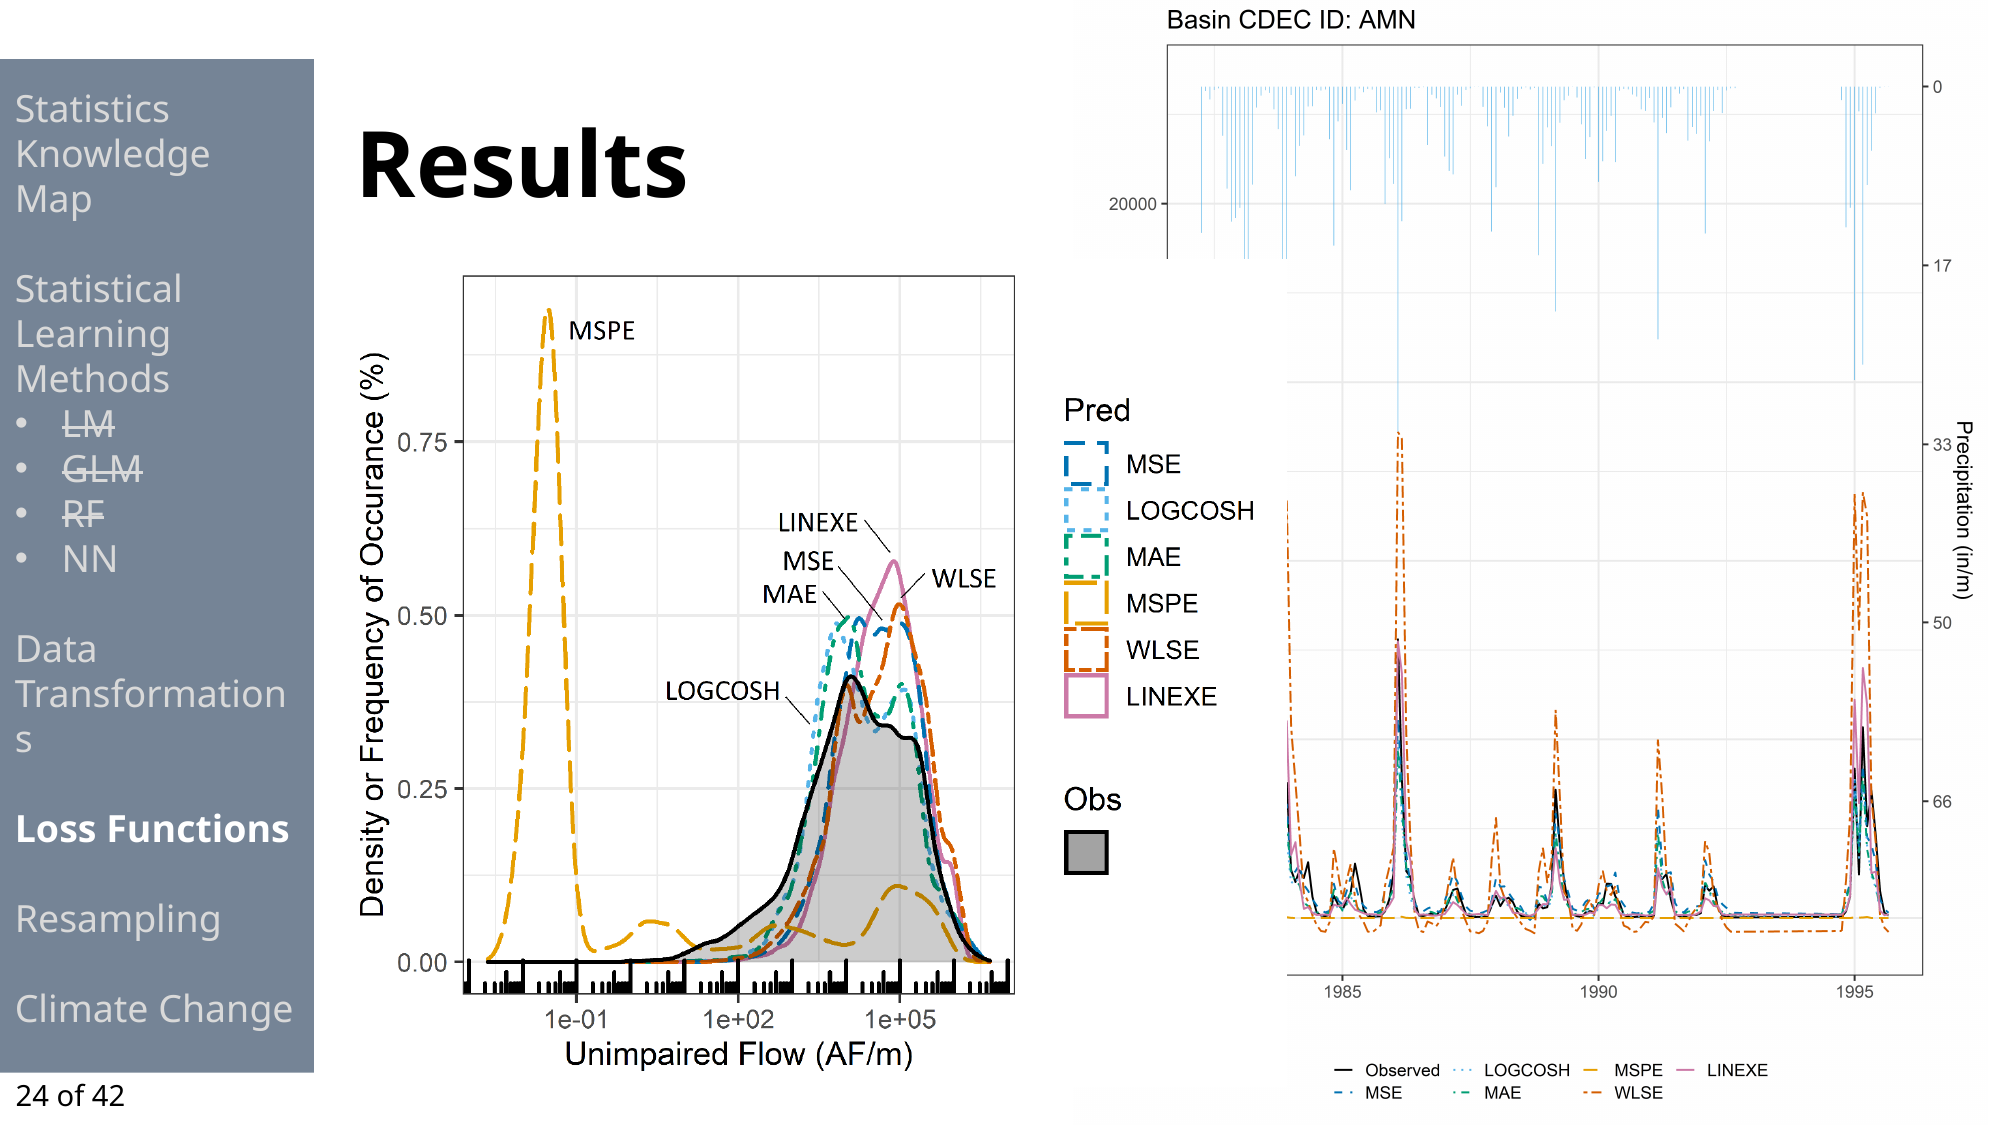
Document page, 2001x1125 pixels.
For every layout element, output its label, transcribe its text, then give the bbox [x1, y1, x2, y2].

title Results [343, 59, 1073, 259]
text_box Statistics Knowledge Map Statistical Learning Methods LM GLM RF NN Data Transformations Loss Functions Resampling Climate Change [0, 77, 311, 1038]
picture [343, 0, 1988, 1125]
